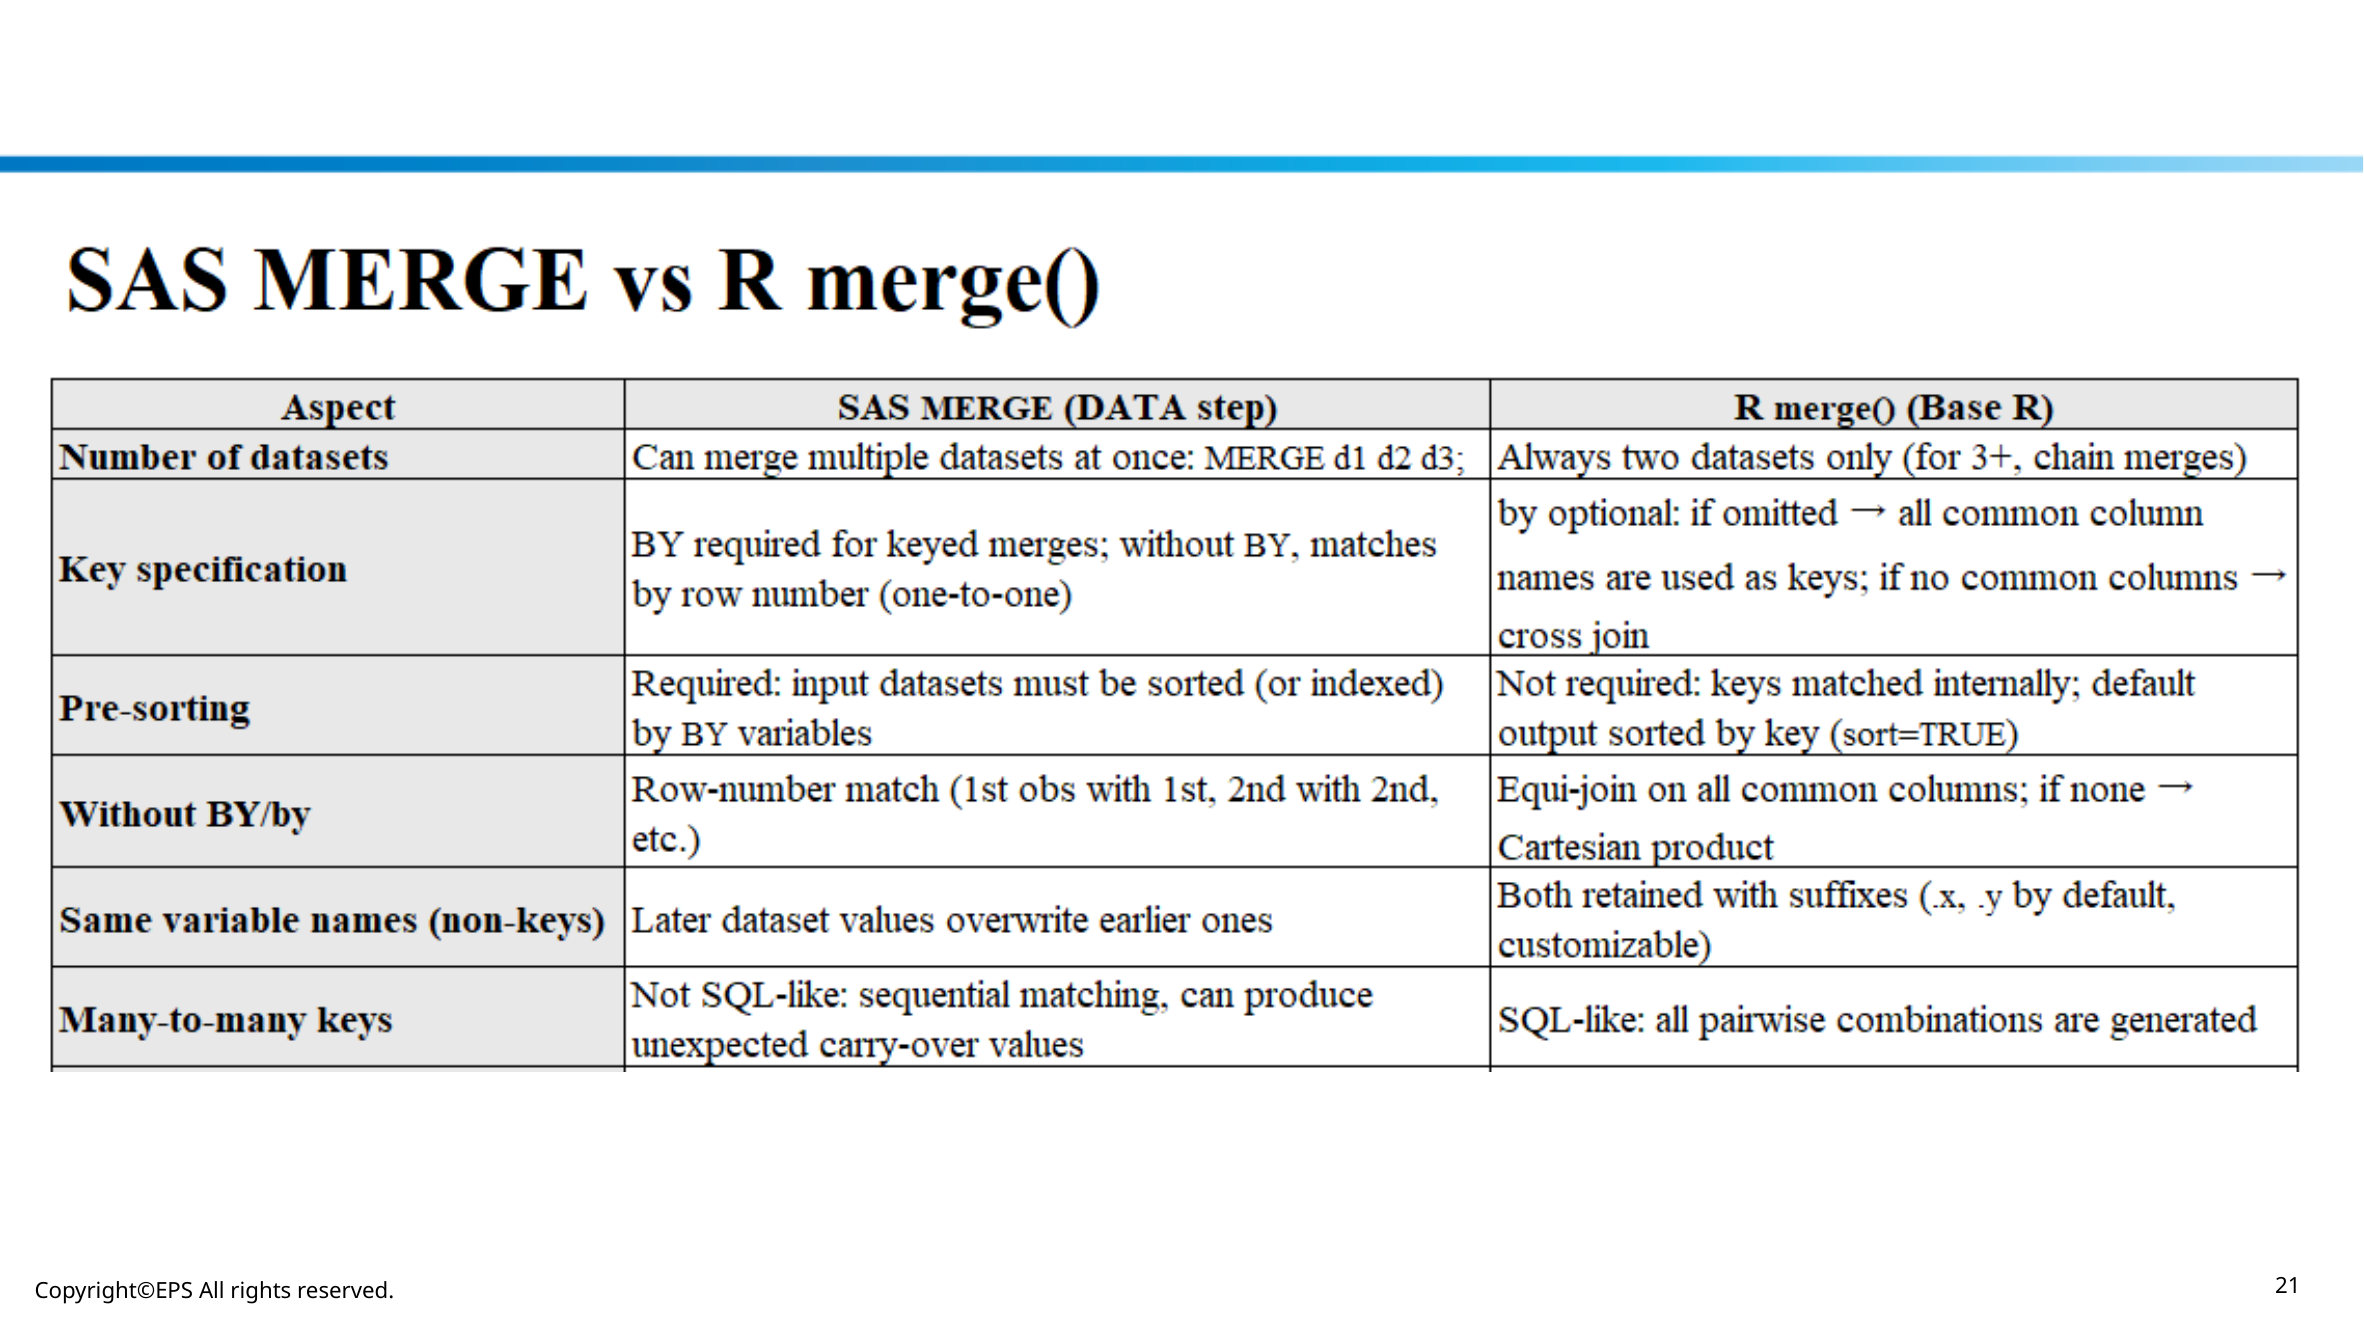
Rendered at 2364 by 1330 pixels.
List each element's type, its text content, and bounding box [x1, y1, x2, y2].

picture [0, 0, 2364, 1330]
slide_number 21 [2115, 1273, 2316, 1300]
